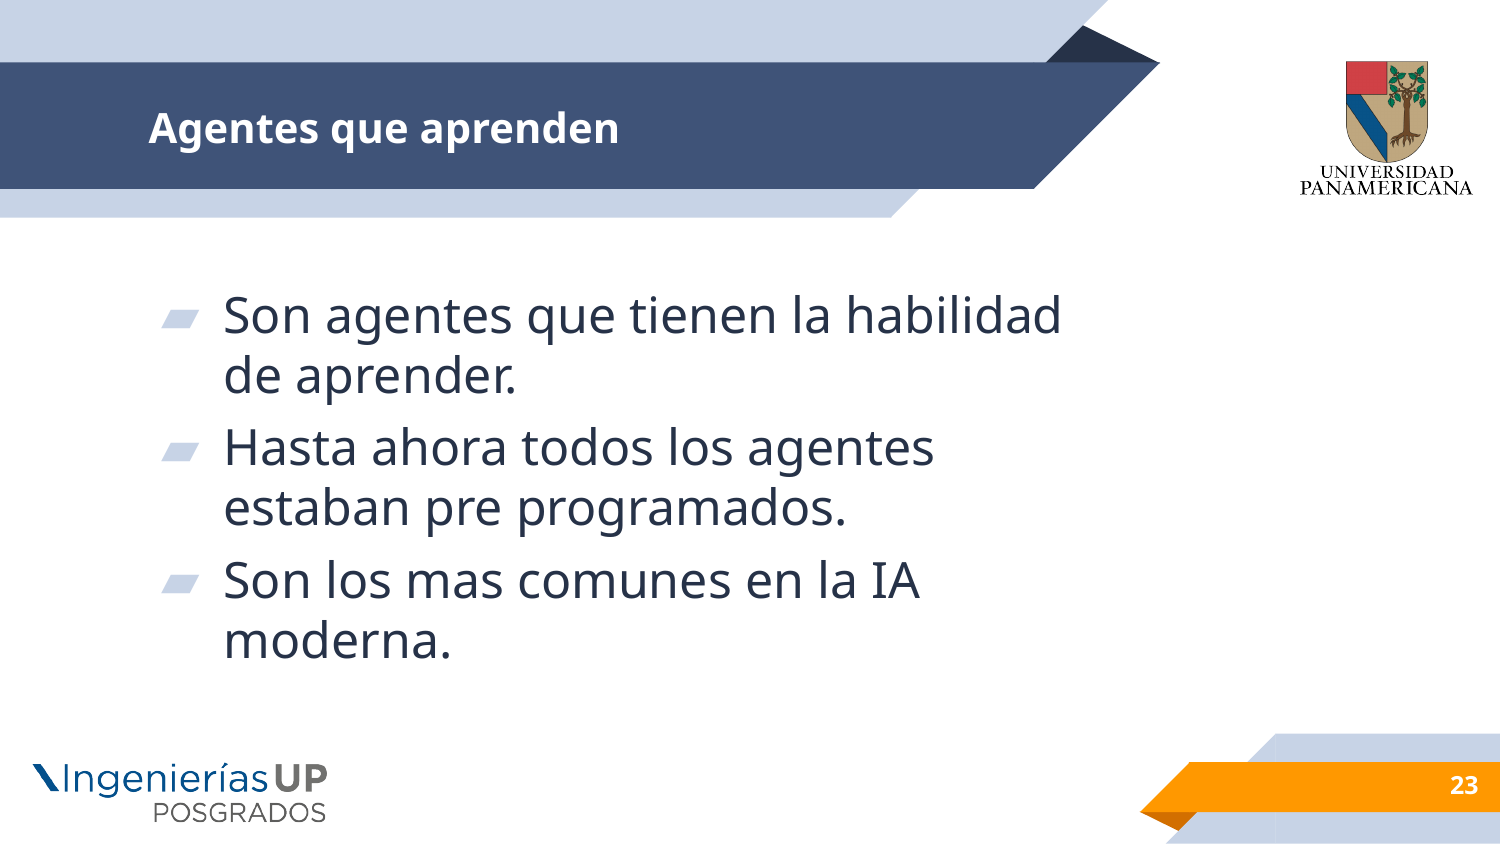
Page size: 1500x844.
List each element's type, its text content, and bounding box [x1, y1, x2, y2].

title Agentes que aprenden [133, 64, 1035, 190]
picture [15, 737, 344, 844]
slide_number 23 [1249, 760, 1494, 813]
list Son agentes que tienen la habilidad de aprender. Hasta ahora todos los agentes estaban pre programados. Son los mas comunes en la IA moderna. [133, 217, 1140, 734]
picture [1286, 44, 1490, 210]
